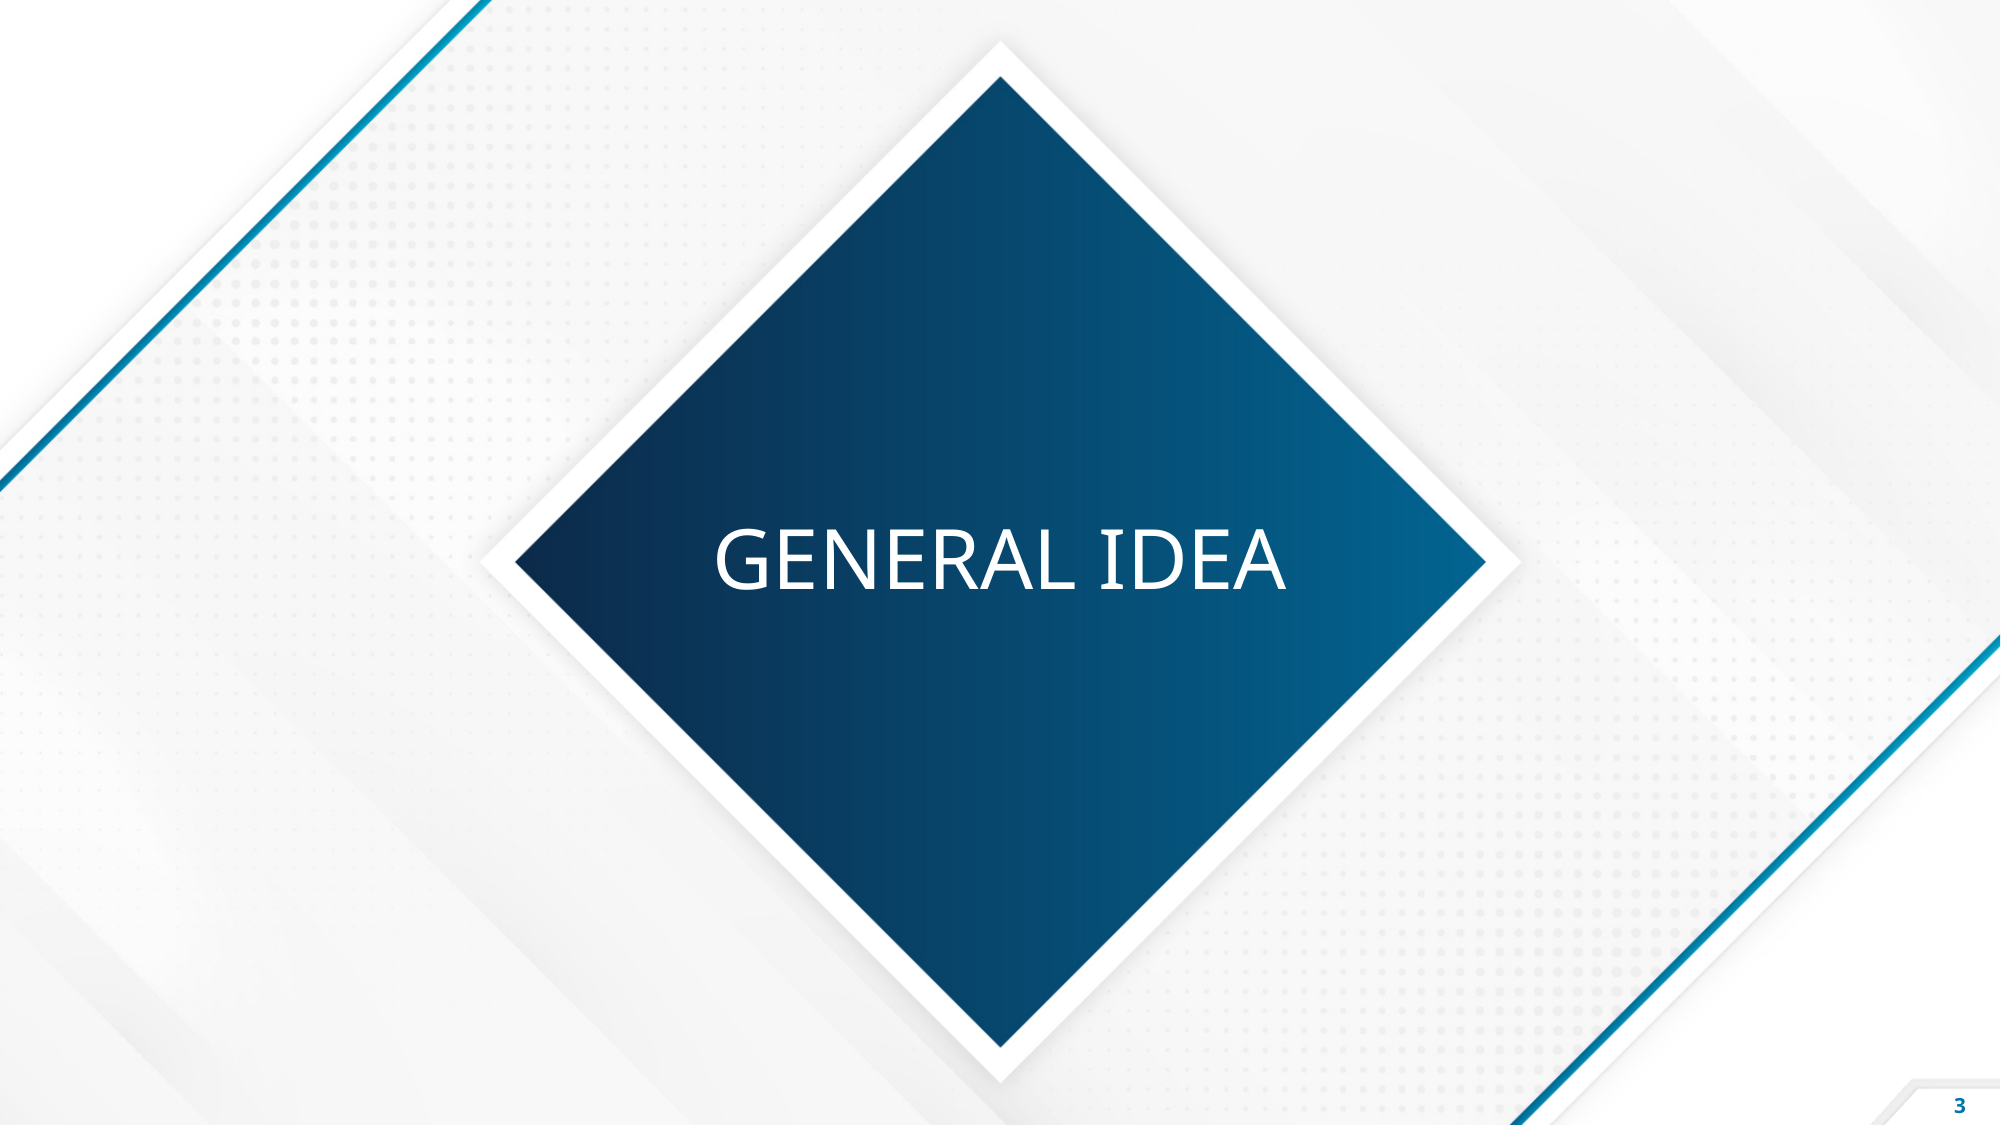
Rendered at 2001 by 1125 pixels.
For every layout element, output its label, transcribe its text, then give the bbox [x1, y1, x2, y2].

title General Idea [682, 333, 1318, 792]
picture [0, 0, 2001, 1125]
picture [0, 0, 479, 479]
picture [1523, 647, 2001, 1125]
slide_number 3 [1920, 1089, 2000, 1125]
